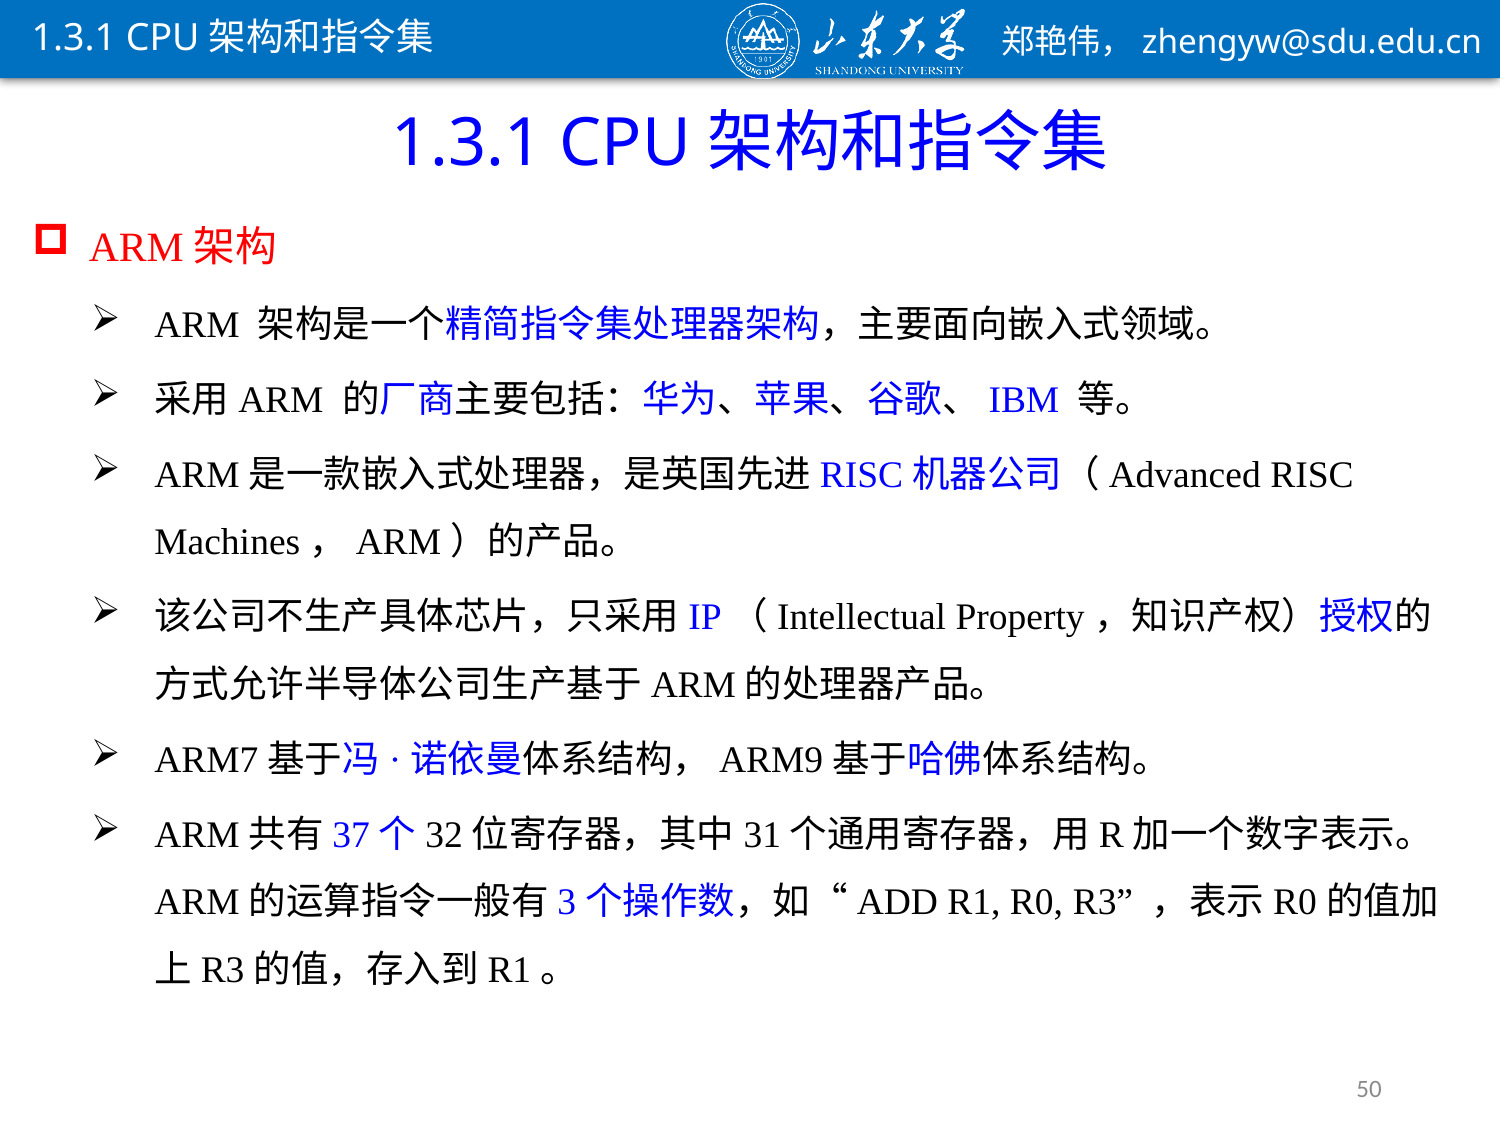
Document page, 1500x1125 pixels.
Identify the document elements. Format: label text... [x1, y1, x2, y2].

picture [726, 3, 965, 79]
text_box 1.3.1 CPU架构和指令集 [0, 91, 1500, 187]
text_box ARM架构 ARM 架构是一个精简指令集处理器架构，主要面向嵌入式领域。 采用ARM 的厂商主要包括：华为、苹果、谷歌、IBM 等。 ARM是一款嵌入式处理器，是英国先进RISC机器公司（Advanced RISC Machines，ARM）的产品。 该公司不生产具体芯片，只采用IP（Intellectual Property，知识产权）授权的方式允许半导体公司生产基于ARM的处理器产品。 ARM7基于冯·诺依曼体系结构，ARM9基于哈佛体系结构。 ARM共有37个32位寄存器，其中31个通用寄存器，用R加一个数字表示。ARM的运算指令一般有3个操作数，如“ADD R1, R0, R3” ，表示R0的值加上R3的值，存入到R1。 [17, 187, 1483, 998]
text_box 1.3.1 CPU架构和指令集 [16, 5, 449, 66]
slide_number 50 [1059, 1057, 1397, 1118]
